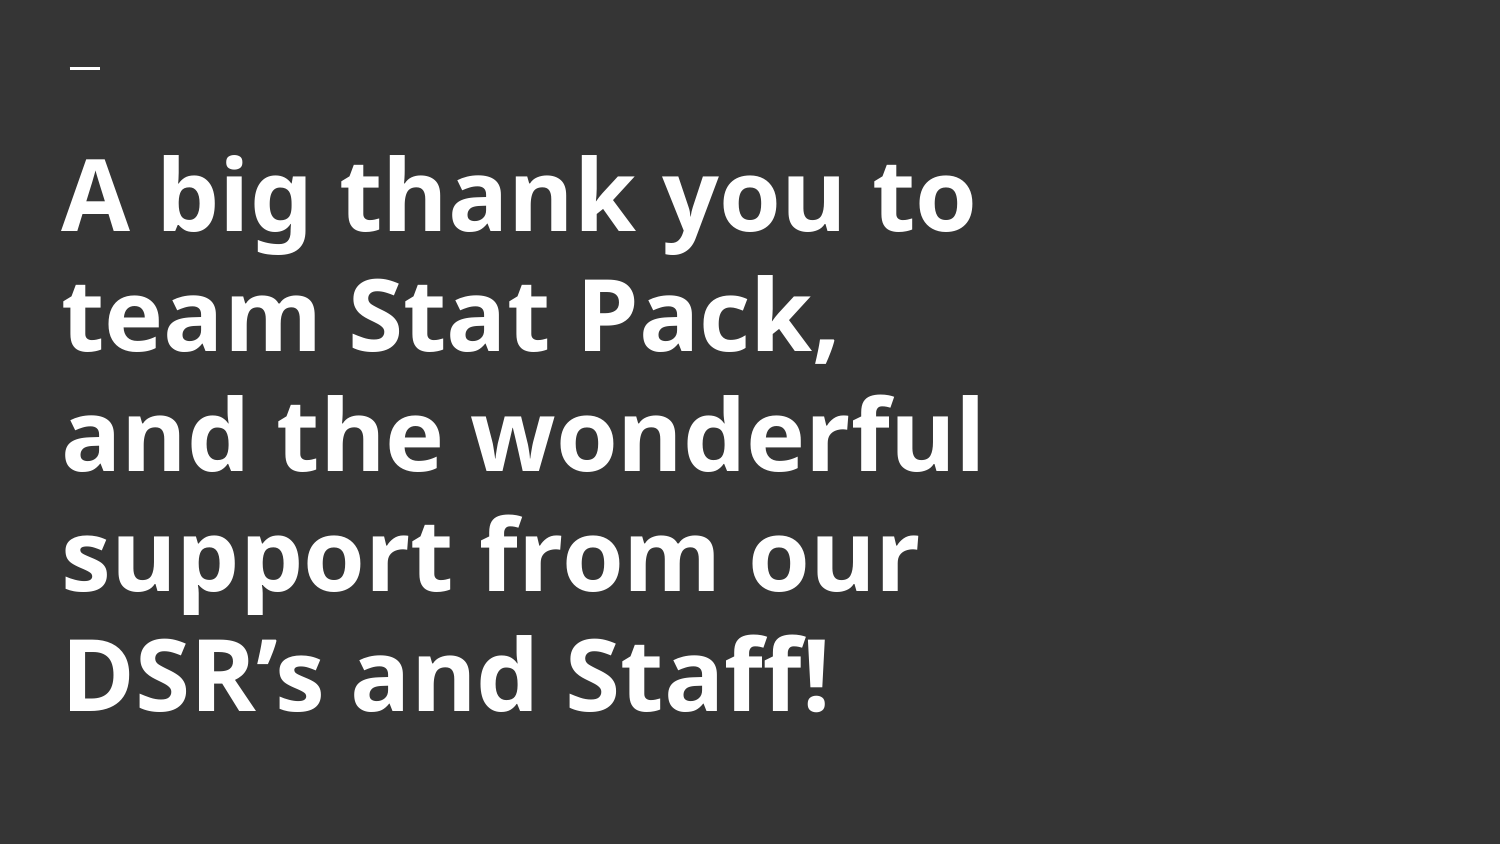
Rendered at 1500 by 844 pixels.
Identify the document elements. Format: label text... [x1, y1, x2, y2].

title A big thank you to team Stat Pack, and the wonderful support from our DSR’s and Staff! [46, 116, 1071, 746]
